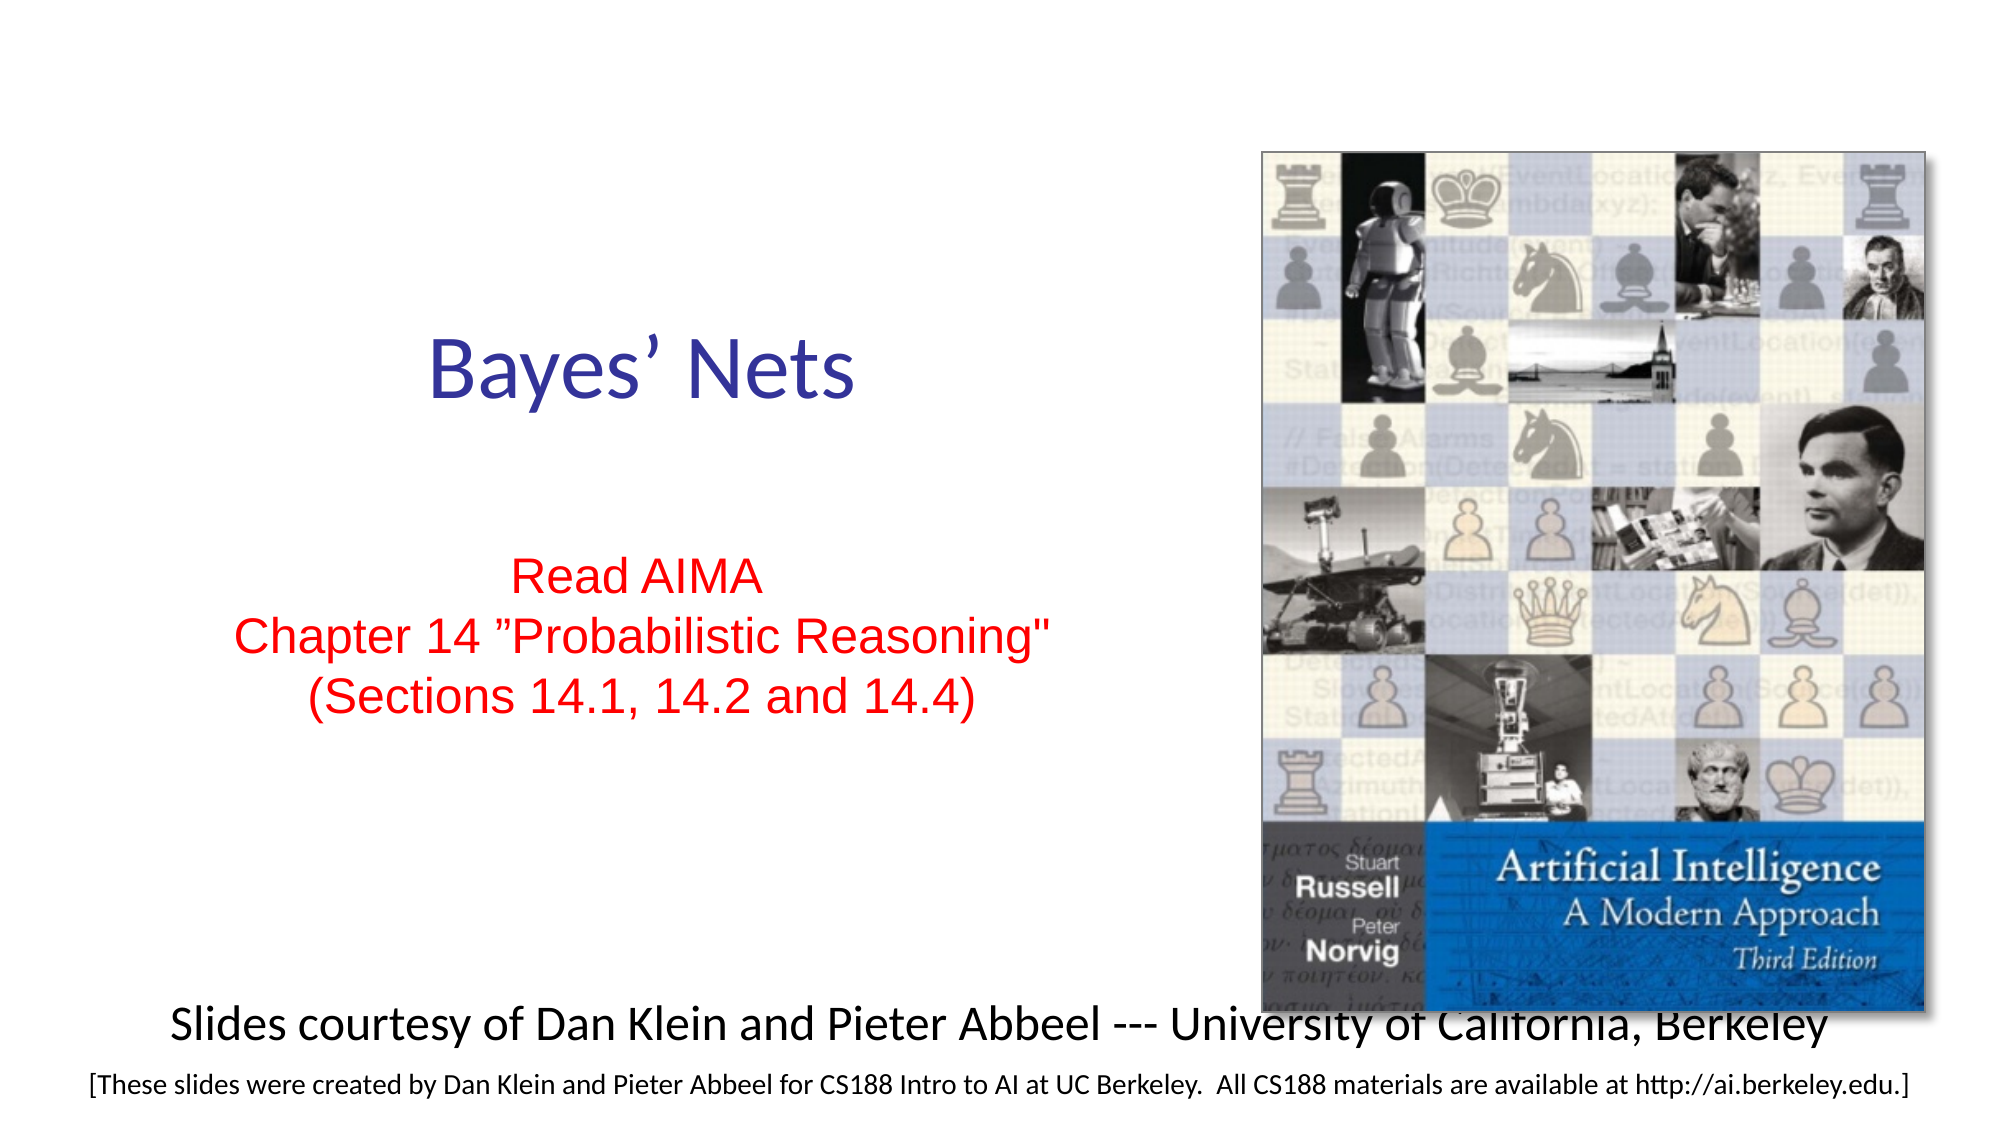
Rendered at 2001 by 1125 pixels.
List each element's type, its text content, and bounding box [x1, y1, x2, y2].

text_box Slides courtesy of Dan Klein and Pieter Abbeel --- University of California, Berkeley [These slides were created by Dan Klein and Pieter Abbeel for CS188 Intro to AI at UC Berkeley. All CS188 materials are available at http://ai.berkeley.edu.] [0, 984, 2000, 1106]
text_box Read AIMA Chapter 14 ”Probabilistic Reasoning" (Sections 14.1, 14.2 and 14.4) [181, 536, 1103, 732]
picture [1262, 152, 1925, 1012]
text_box Bayes’ Nets [36, 241, 1249, 483]
